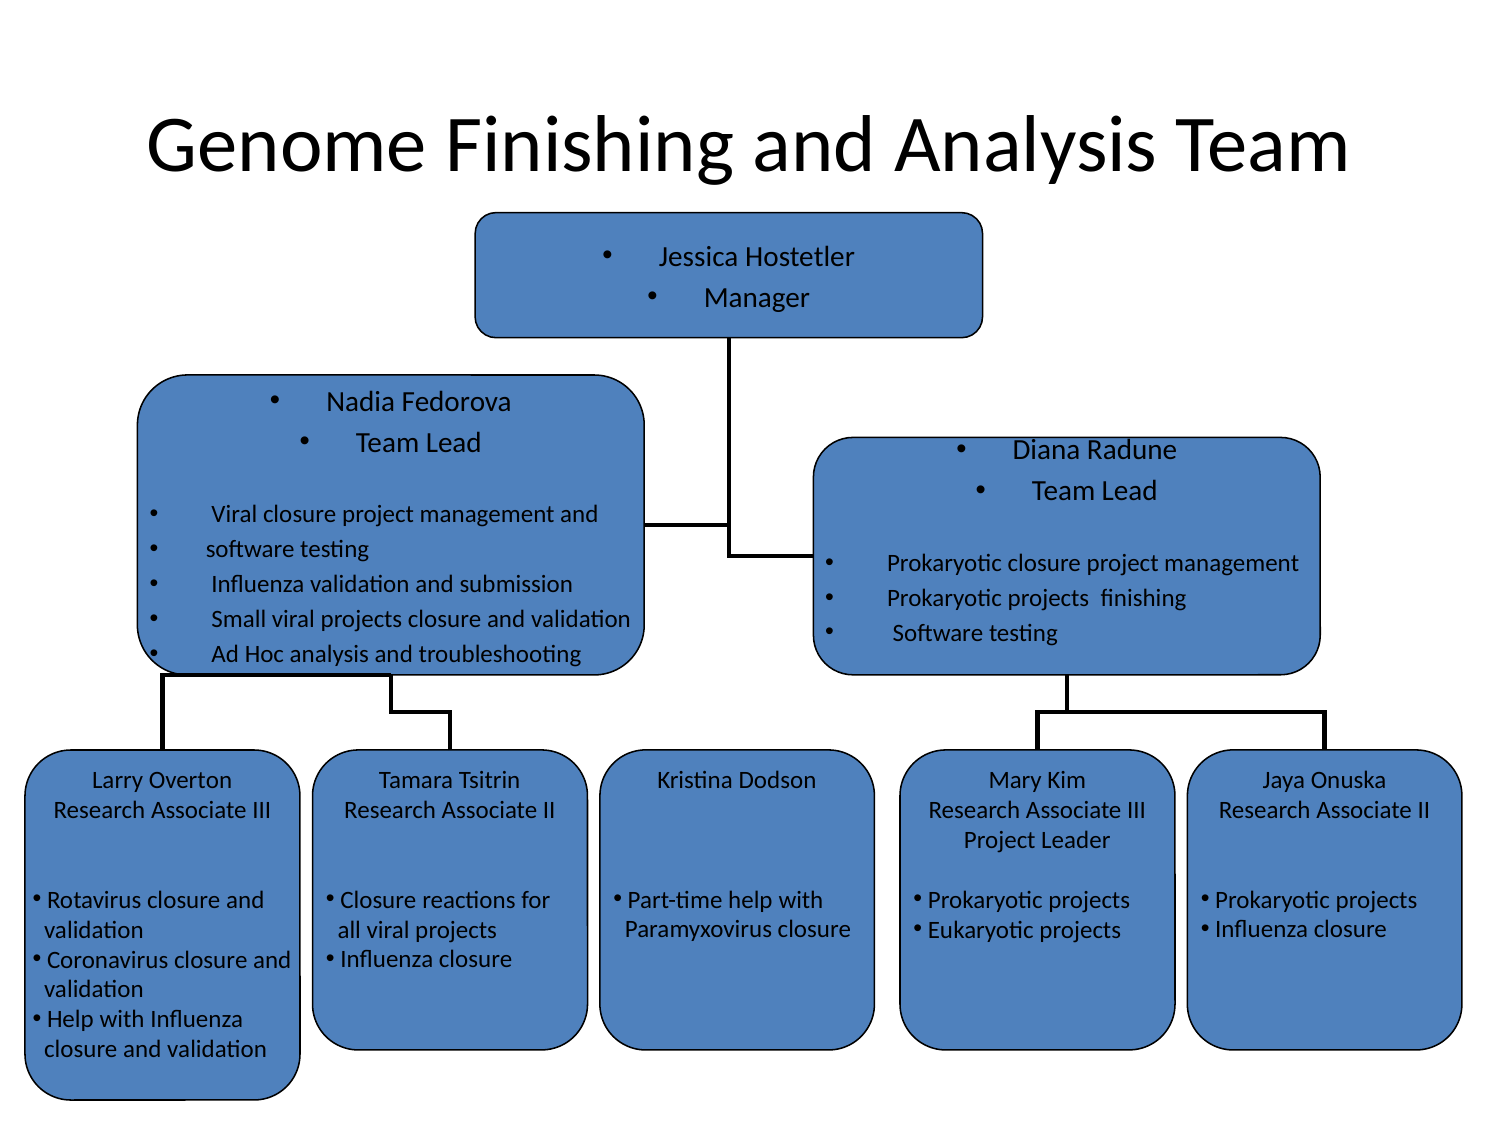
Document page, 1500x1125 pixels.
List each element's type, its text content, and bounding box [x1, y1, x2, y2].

text_box Kristina Dodson Part-time help with Paramyxovirus closure [599, 749, 875, 1050]
text_box Larry Overton Research Associate III Rotavirus closure and validation Coronavirus closure and validation Help with Influenza closure and validation [24, 750, 301, 1101]
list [137, 212, 1321, 676]
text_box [1014, 697, 1090, 728]
text_box Mary Kim Research Associate III Project Leader Prokaryotic projects Eukaryotic projects [900, 749, 1176, 1050]
text_box Jaya Onuska Research Associate II Prokaryotic projects Influenza closure [1187, 749, 1462, 1050]
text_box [1157, 583, 1234, 842]
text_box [382, 682, 459, 743]
title Genome Finishing and Analysis Team [75, 45, 1425, 233]
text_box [238, 597, 315, 827]
text_box Tamara Tsitrin Research Associate II Closure reactions for all viral projects Influenza closure [312, 749, 588, 1050]
